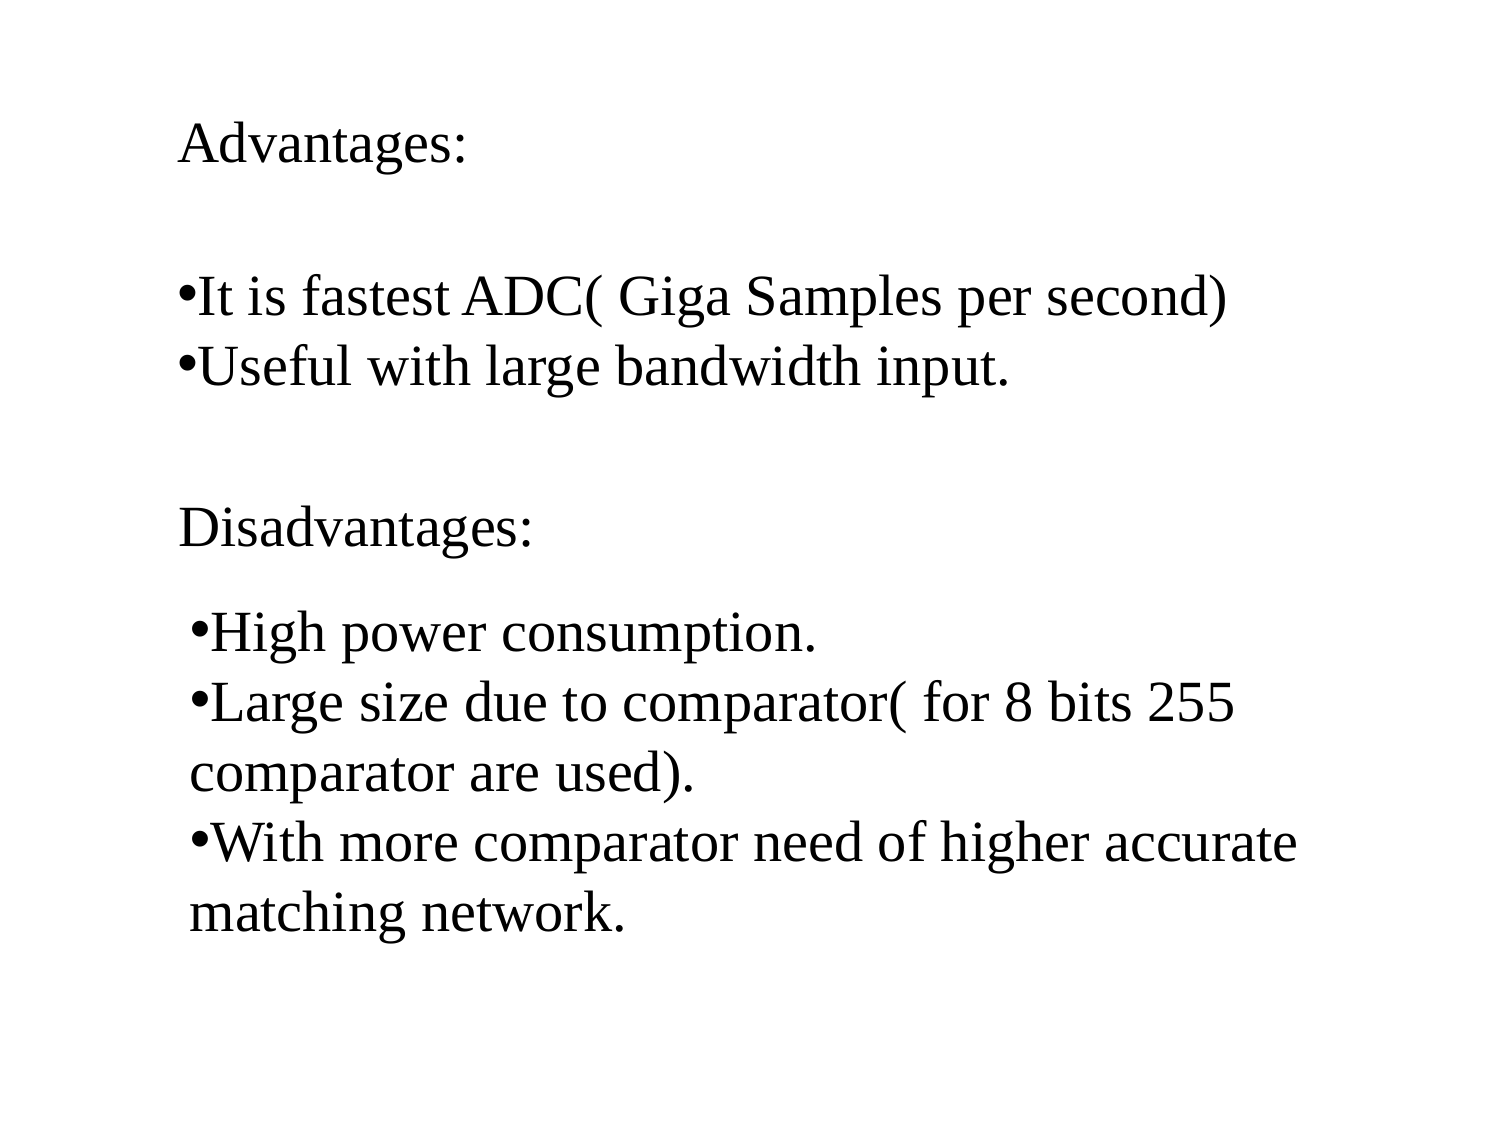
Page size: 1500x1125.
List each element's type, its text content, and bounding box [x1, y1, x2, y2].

title Advantages: [75, 45, 1425, 233]
text_box It is fastest ADC( Giga Samples per second) Useful with large bandwidth input. [162, 249, 1266, 405]
text_box High power consumption. Large size due to comparator( for 8 bits 255 comparator are used). With more comparator need of higher accurate matching network. [174, 585, 1407, 1021]
text_box Disadvantages: [163, 480, 777, 566]
